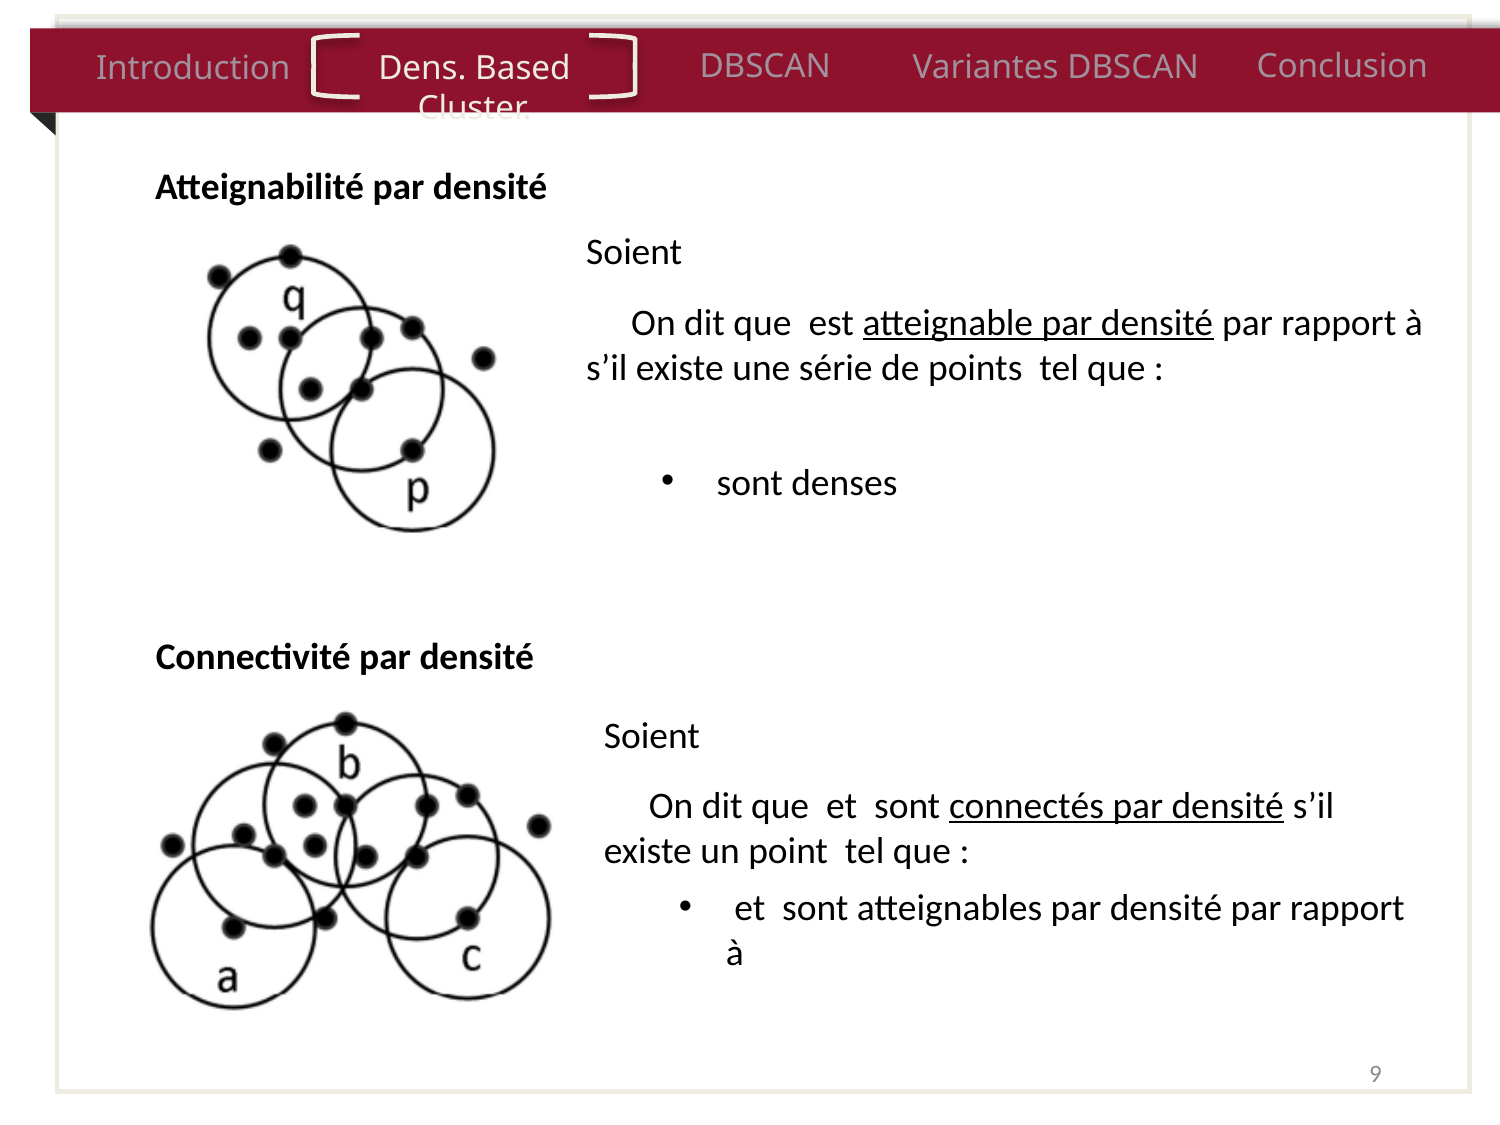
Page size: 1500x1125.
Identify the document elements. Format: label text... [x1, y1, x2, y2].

text_box Introduction [77, 38, 310, 94]
text_box [56, 115, 1471, 1092]
text_box Variantes DBSCAN [894, 38, 1218, 93]
text_box [56, 15, 1471, 19]
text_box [105, 624, 598, 1034]
text_box DBSCAN [653, 36, 878, 92]
text_box [29, 27, 1500, 113]
text_box [27, 111, 57, 138]
text_box Conclusion [1230, 37, 1455, 92]
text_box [105, 154, 598, 567]
text_box [589, 34, 636, 98]
slide_number 9 [1059, 1042, 1397, 1103]
text_box Dens. Based Cluster. [313, 38, 636, 134]
text_box [312, 34, 360, 98]
